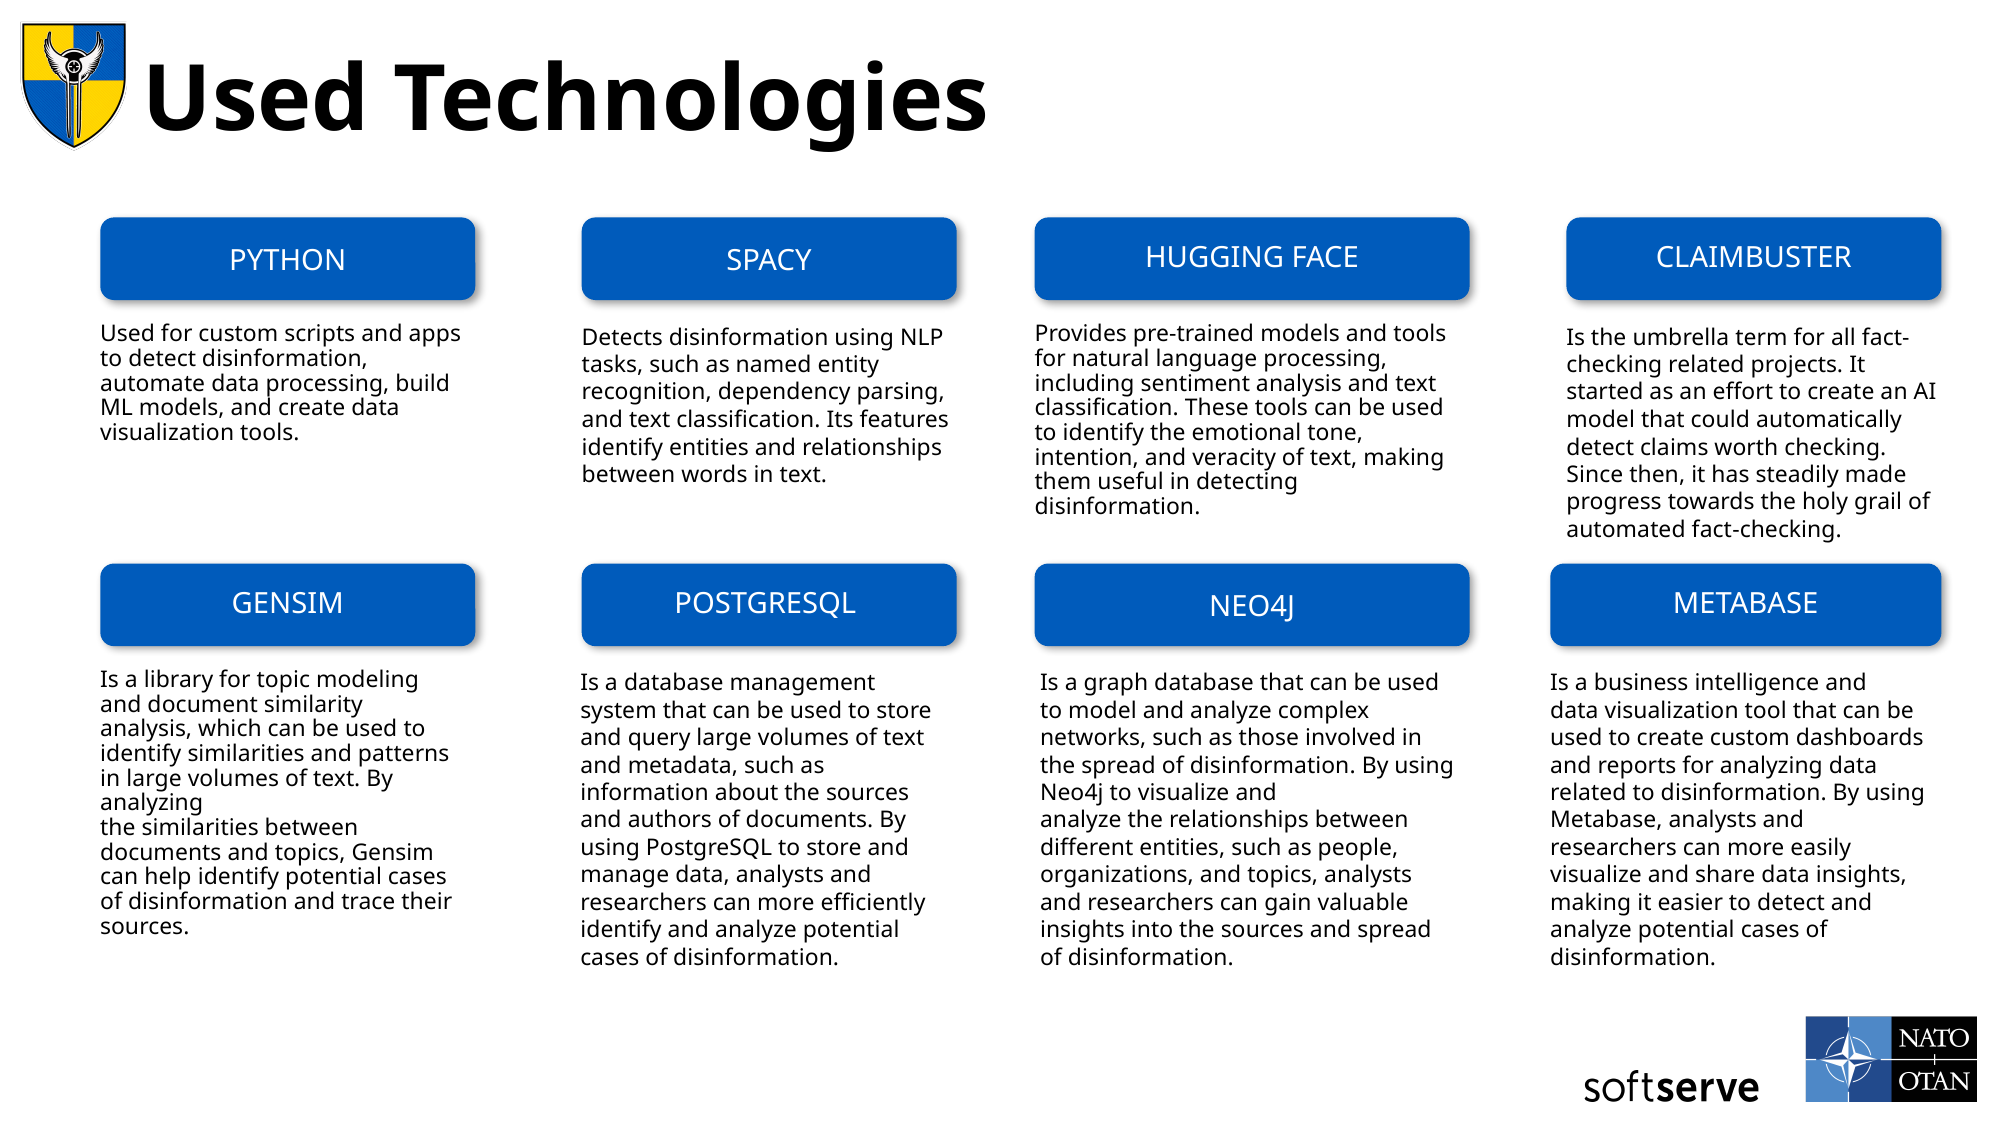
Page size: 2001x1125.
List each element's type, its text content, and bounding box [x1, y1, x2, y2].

picture [14, 16, 127, 154]
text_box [100, 563, 476, 926]
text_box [1566, 217, 1942, 553]
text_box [1550, 563, 1942, 981]
picture [1584, 1070, 1759, 1102]
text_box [1034, 563, 1470, 981]
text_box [1034, 217, 1470, 505]
picture [1805, 1016, 1977, 1102]
title Used Technologies [128, 43, 1892, 127]
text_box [100, 217, 476, 430]
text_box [581, 217, 957, 497]
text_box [580, 563, 957, 981]
